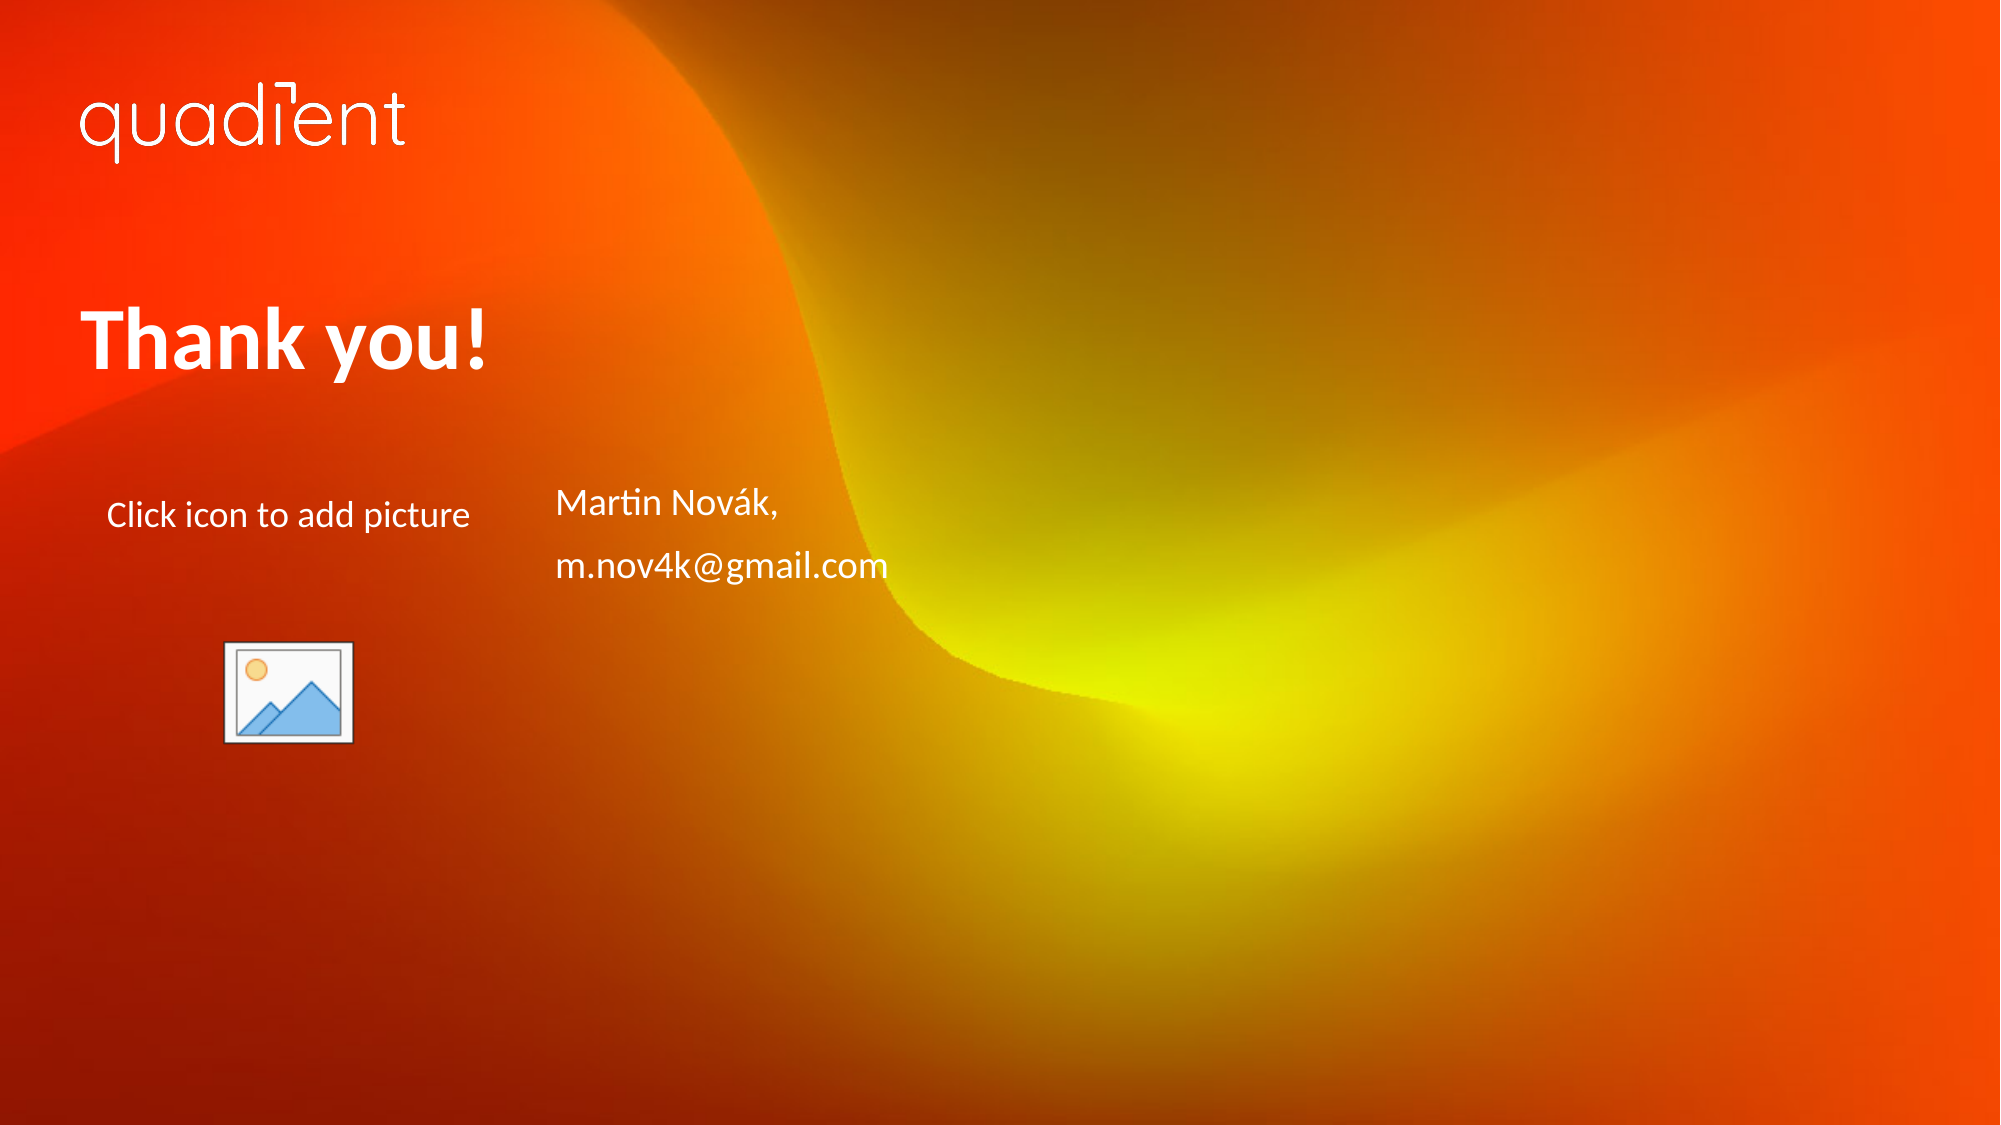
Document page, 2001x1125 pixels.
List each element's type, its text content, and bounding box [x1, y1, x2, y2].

picture [0, 0, 2000, 1125]
title Thank you! [80, 280, 600, 411]
list Martin Novák, m.nov4k@gmail.com [555, 482, 1508, 904]
